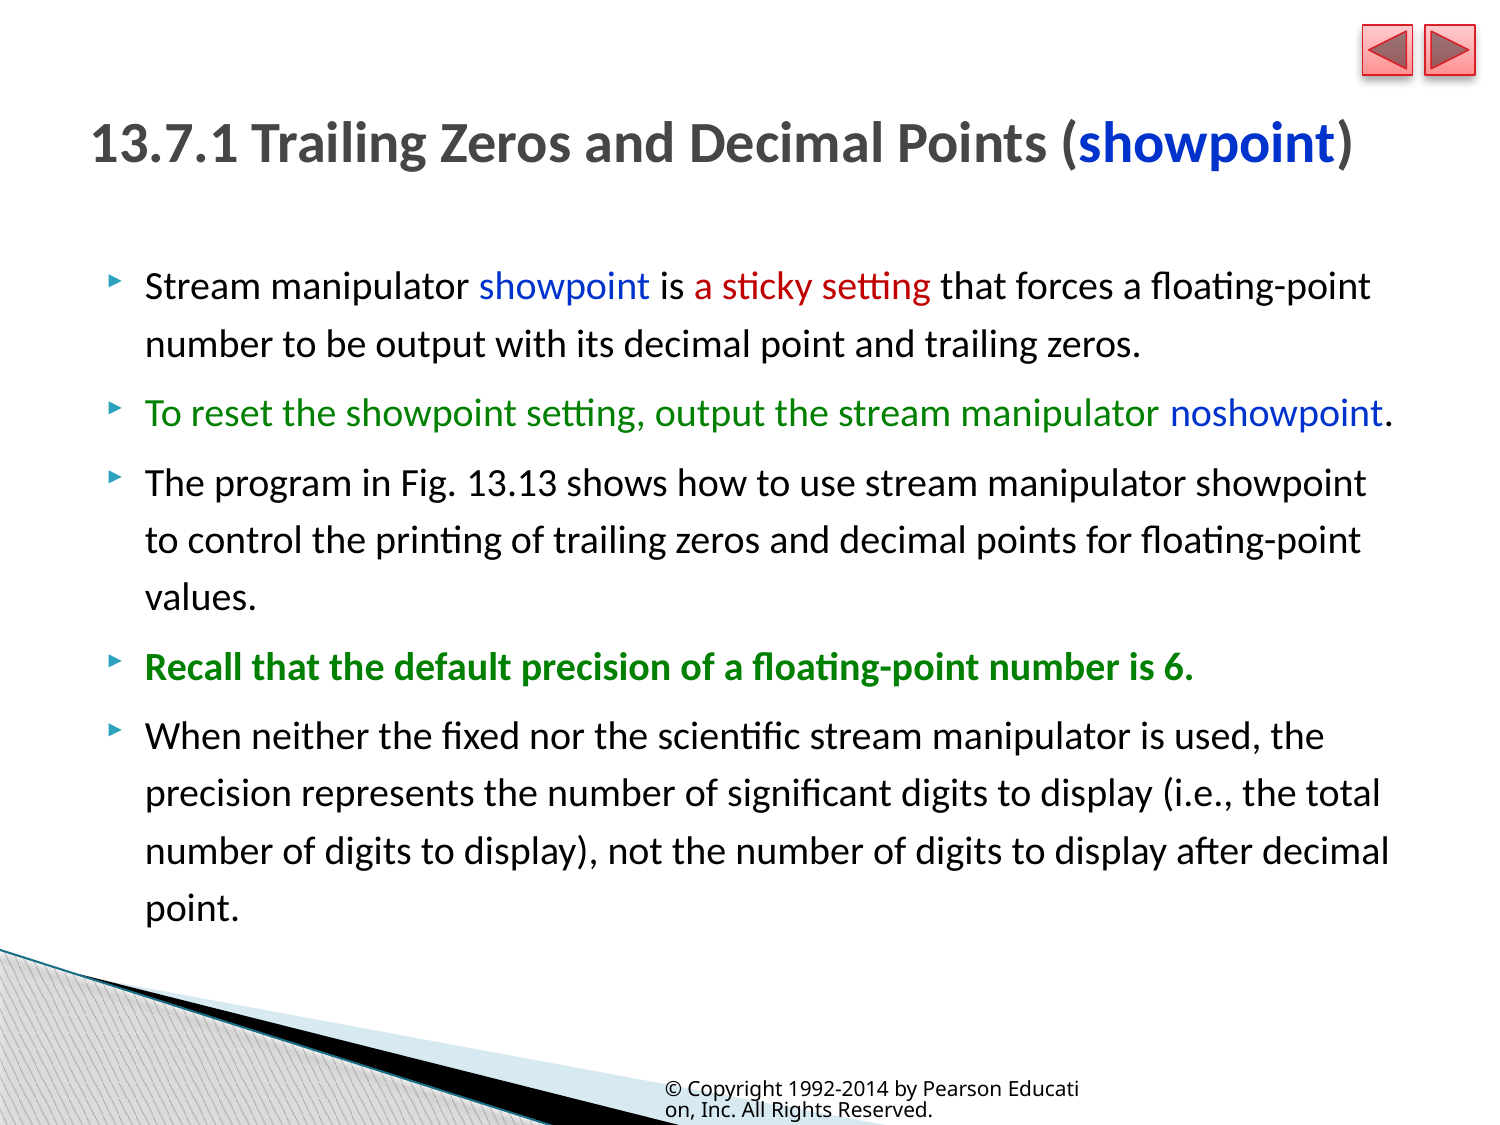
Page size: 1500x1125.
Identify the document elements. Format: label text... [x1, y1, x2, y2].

list Stream manipulator showpoint is a sticky setting that forces a floating-point number to be output with its decimal point and trailing zeros. To reset the showpoint setting, output the stream manipulator noshowpoint. The program in Fig. 13.13 shows how to use stream manipulator showpoint to control the printing of trailing zeros and decimal points for floating-point values. Recall that the default precision of a floating-point number is 6. When neither the fixed nor the scientific stream manipulator is used, the precision represents the number of significant digits to display (i.e., the total number of digits to display), not the number of digits to display after decimal point. [75, 242, 1425, 986]
footer © Copyright 1992-2014 by Pearson Education, Inc. All Rights Reserved. [650, 1051, 1105, 1112]
title 13.7.1 Trailing Zeros and Decimal Points (showpoint) [75, 45, 1425, 233]
